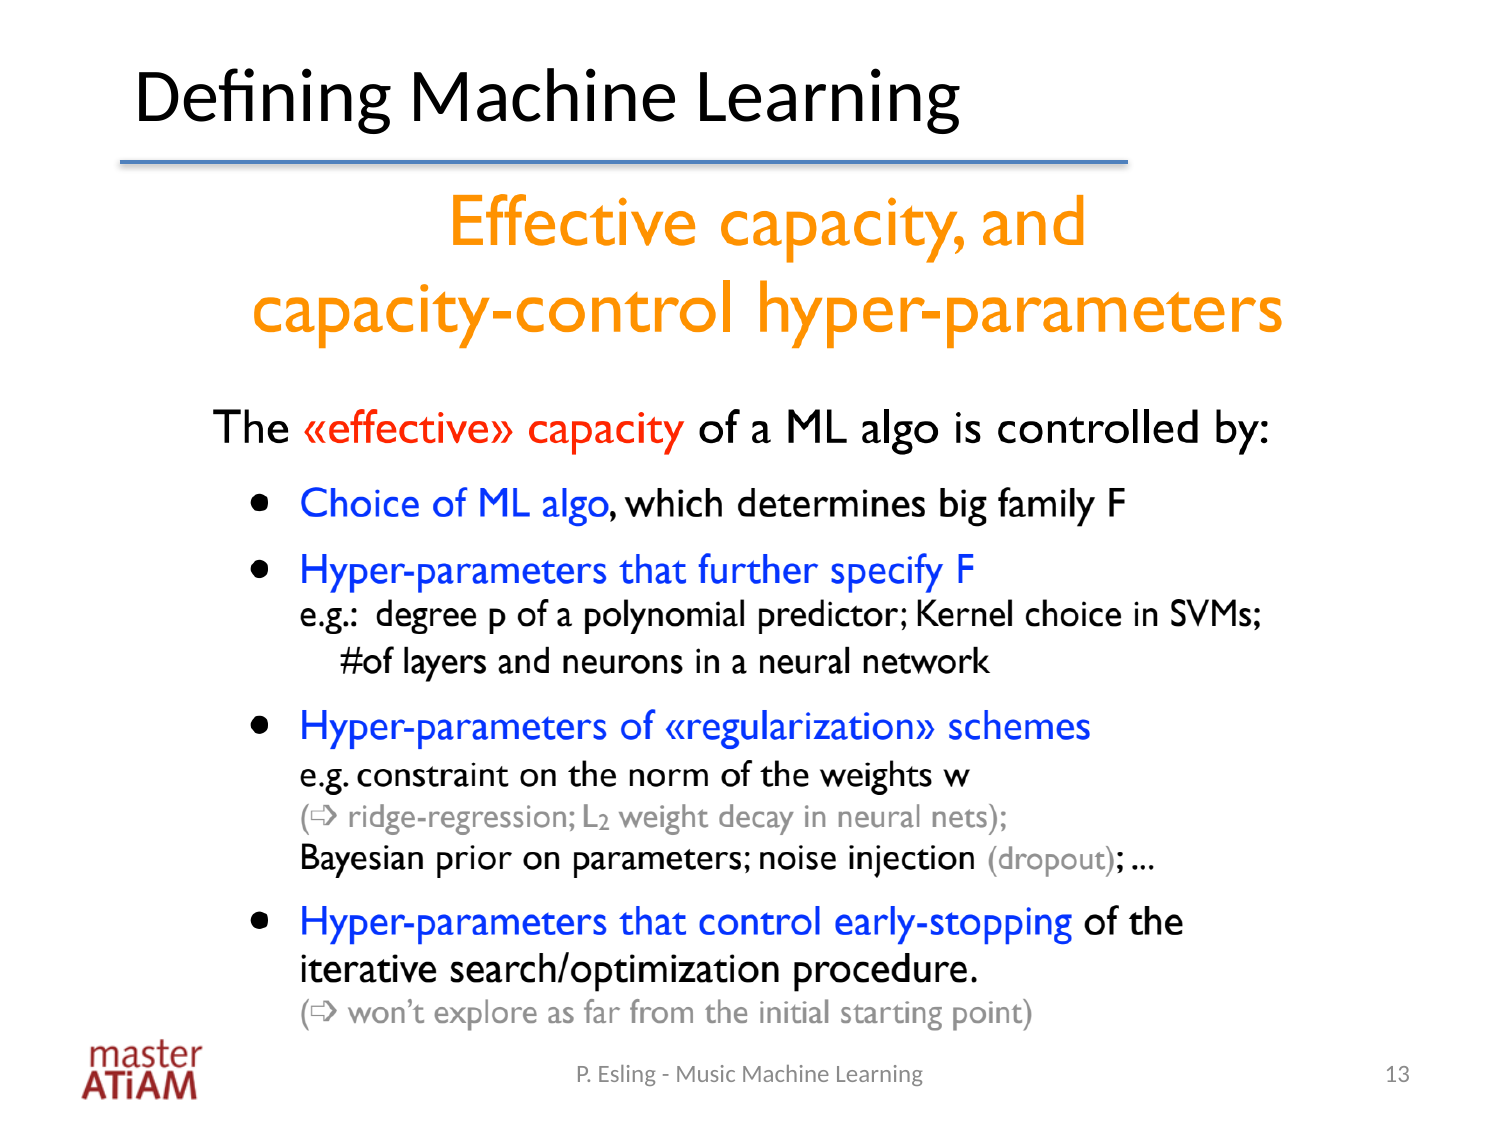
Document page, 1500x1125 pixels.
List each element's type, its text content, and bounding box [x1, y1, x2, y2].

picture [206, 191, 1334, 1038]
slide_number 13 [1074, 1042, 1425, 1103]
title Defining Machine Learning [119, 37, 1206, 145]
picture [80, 1038, 205, 1101]
footer P. Esling - Music Machine Learning [512, 1047, 988, 1103]
